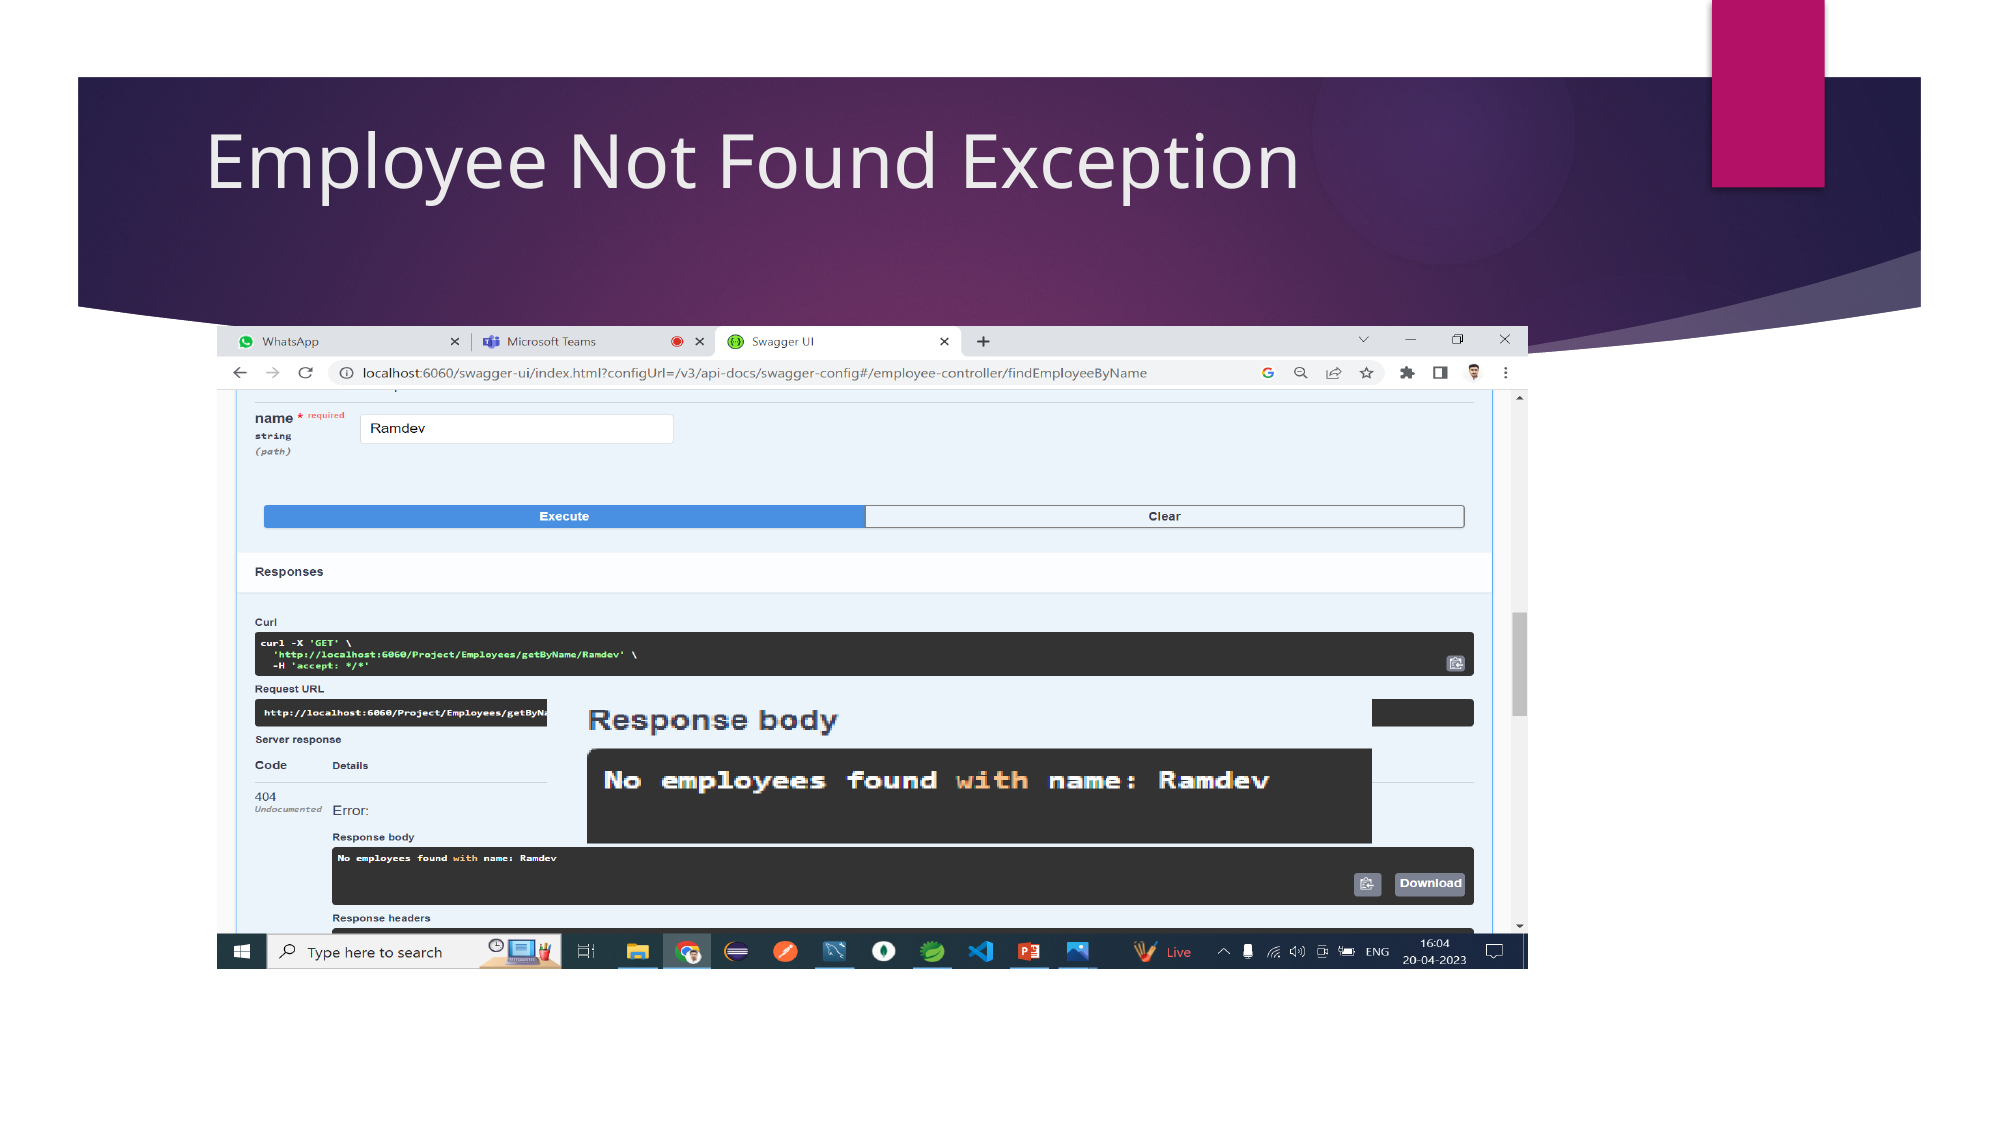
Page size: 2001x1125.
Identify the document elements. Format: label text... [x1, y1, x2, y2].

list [216, 326, 1528, 970]
title Employee Not Found Exception [189, 87, 1627, 230]
